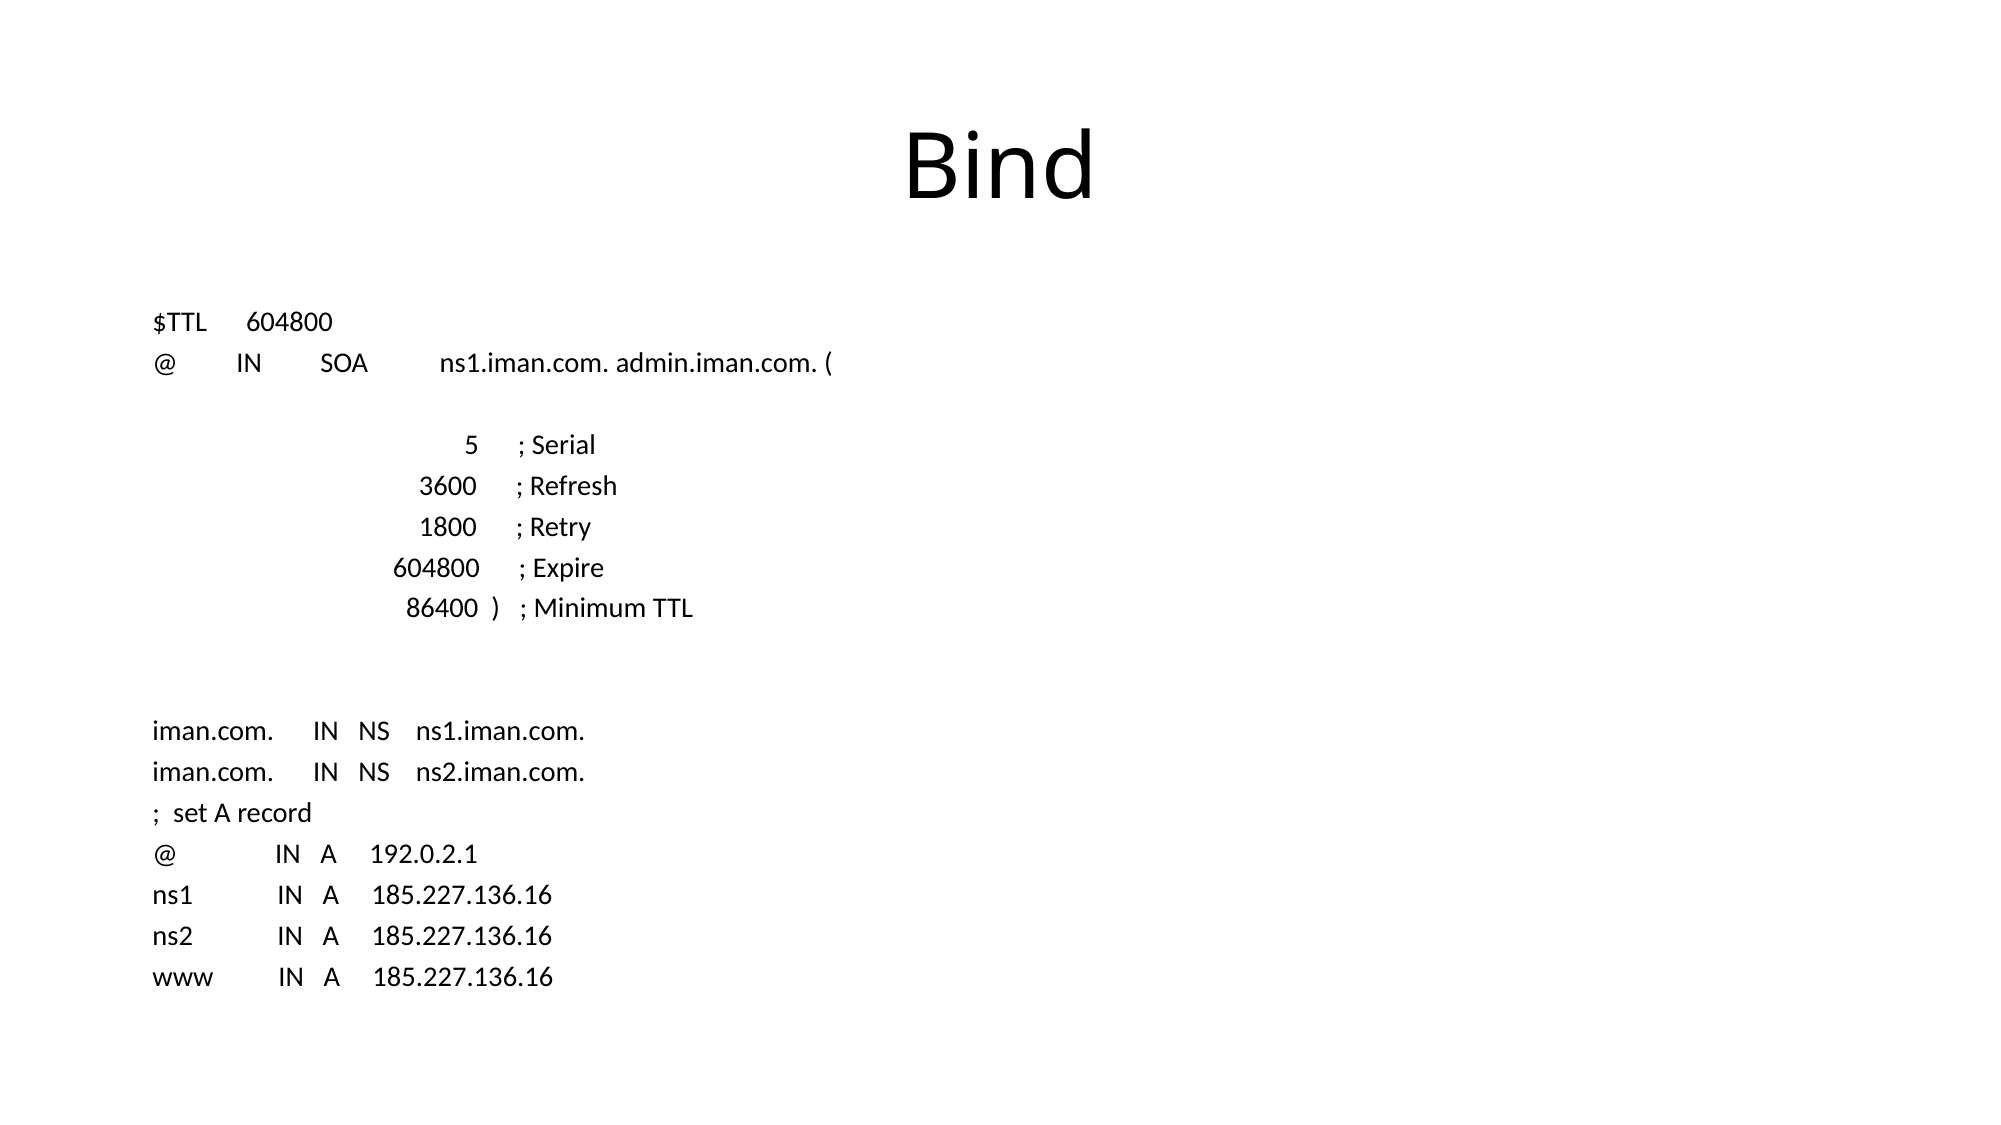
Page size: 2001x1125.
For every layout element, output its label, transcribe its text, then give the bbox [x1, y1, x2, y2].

title Bind [137, 59, 1863, 278]
list $TTL 604800 @ IN SOA ns1.iman.com. admin.iman.com. ( 5 ; Serial 3600 ; Refresh 1800 ; Retry 604800 ; Expire 86400 ) ; Minimum TTL iman.com. IN NS ns1.iman.com. iman.com. IN NS ns2.iman.com. ; set A record @ IN A 192.0.2.1 ns1 IN A 185.227.136.16 ns2 IN A 185.227.136.16 www IN A 185.227.136.16 [137, 299, 1863, 1014]
